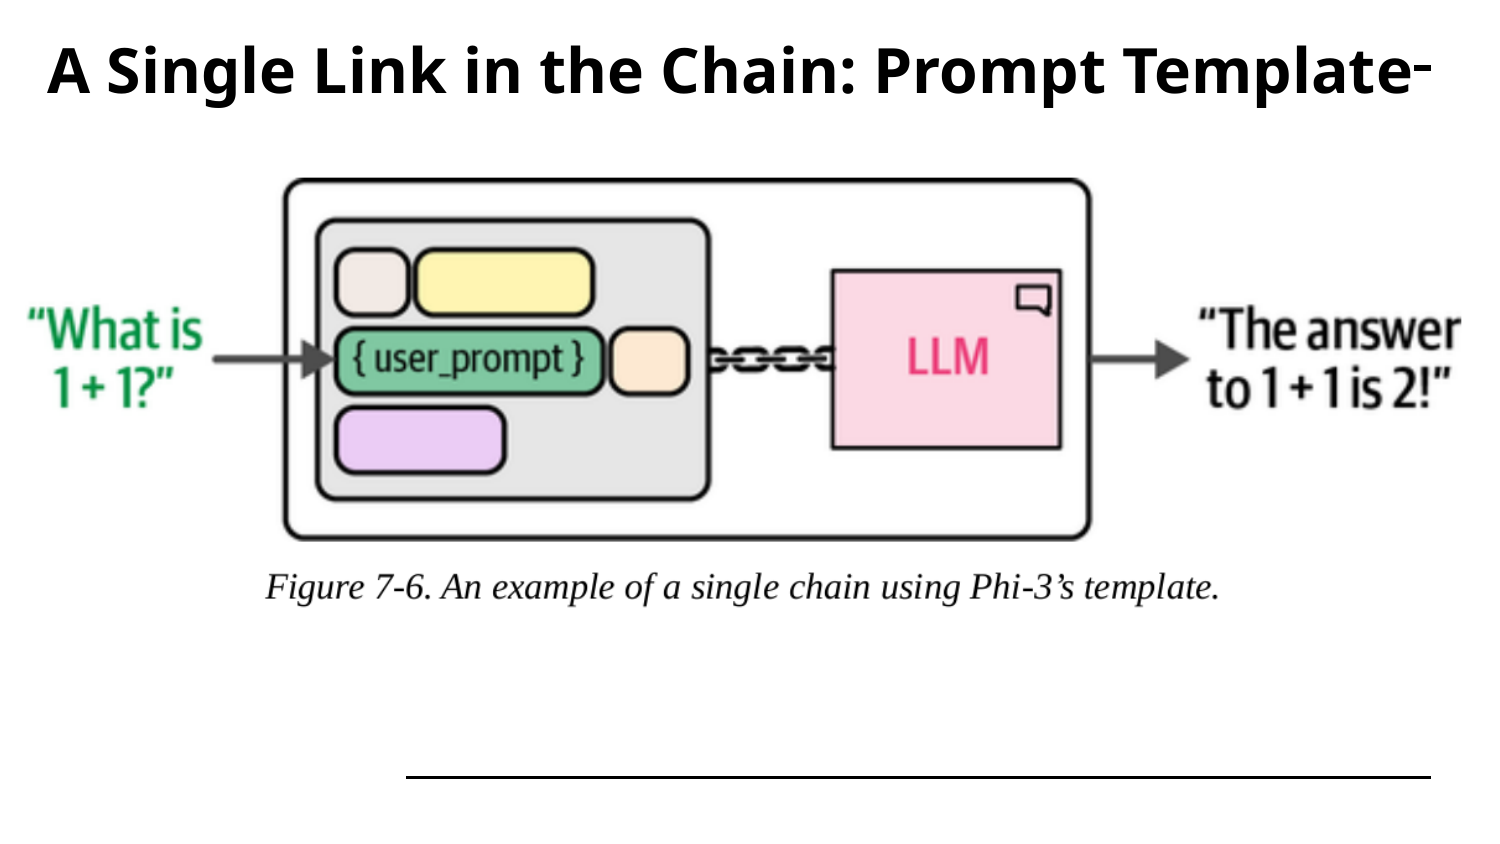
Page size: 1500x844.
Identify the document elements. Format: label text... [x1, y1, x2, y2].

title A Single Link in the Chain: Prompt Template [32, 16, 1465, 134]
picture [24, 157, 1476, 622]
